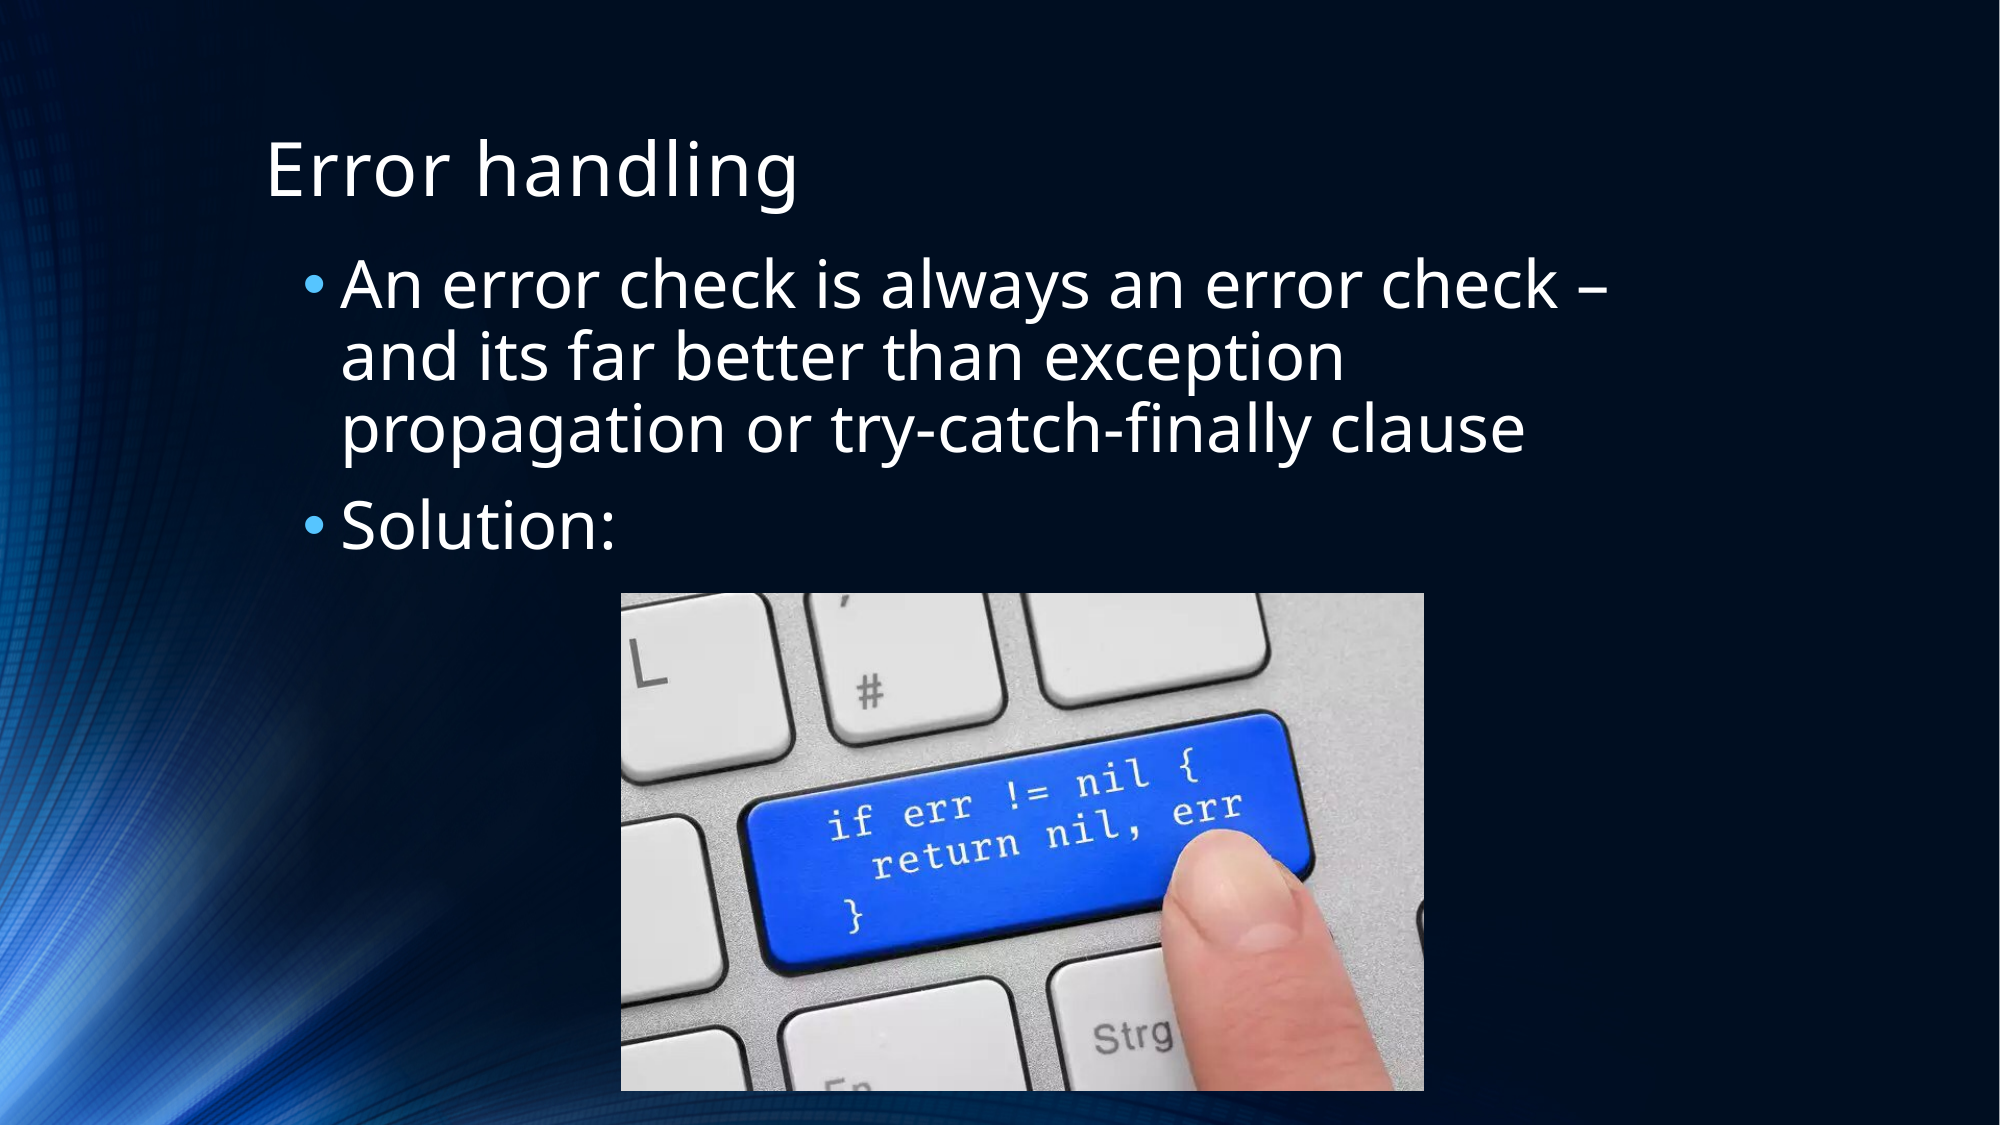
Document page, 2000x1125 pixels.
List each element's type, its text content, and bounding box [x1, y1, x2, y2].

list An error check is always an error check – and its far better than exception propagation or try-catch-finally clause Solution: [249, 243, 1749, 1094]
title Error handling [249, 62, 1750, 220]
picture [0, 0, 2000, 1125]
